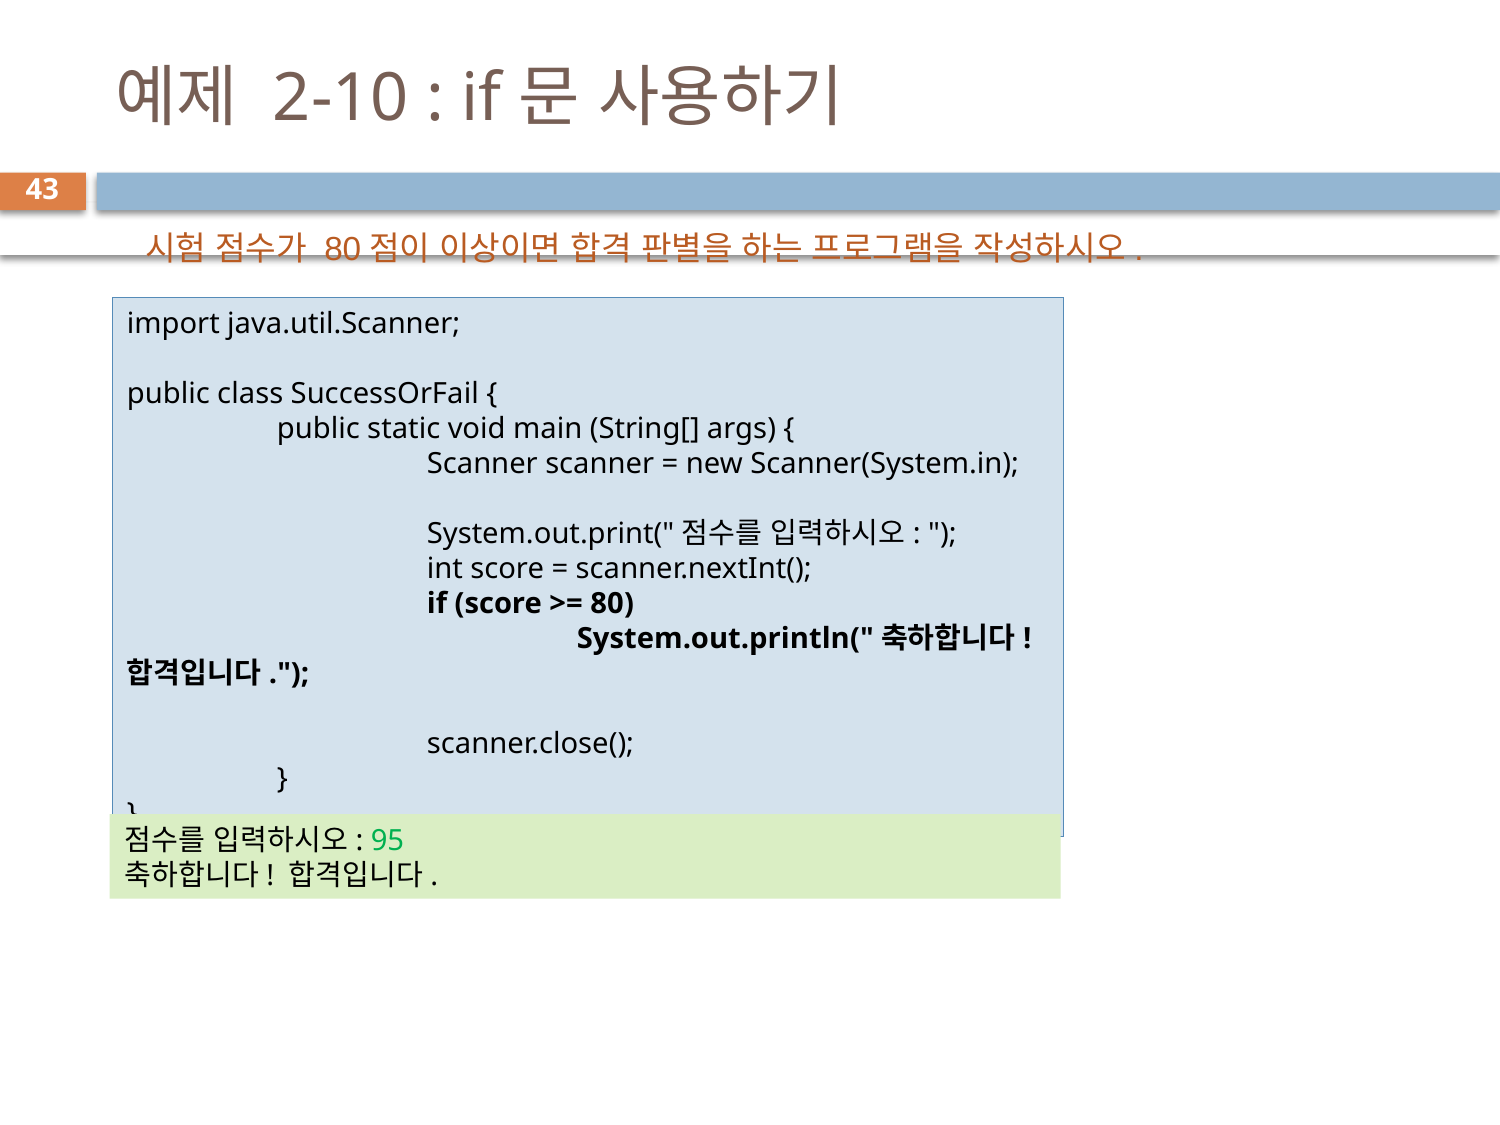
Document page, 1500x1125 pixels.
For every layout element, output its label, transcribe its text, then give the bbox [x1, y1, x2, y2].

text_box 시험 점수가 80점이 이상이면 합격 판별을 하는 프로그램을 작성하시오. [130, 219, 1159, 275]
slide_number 43 [0, 170, 87, 211]
text_box [0, 0, 1500, 75]
title 예제 2-10 : if문 사용하기 [100, 75, 1438, 149]
text_box 점수를 입력하시오: 95 축하합니다! 합격입니다. [109, 814, 1061, 899]
text_box import java.util.Scanner; public class SuccessOrFail { public static void main (String[] args) { Scanner scanner = new Scanner(System.in); System.out.print("점수를 입력하시오: "); int score = scanner.nextInt(); if (score >= 80) System.out.println("축하합니다! 합격입니다."); scanner.close(); } } [112, 297, 1064, 837]
